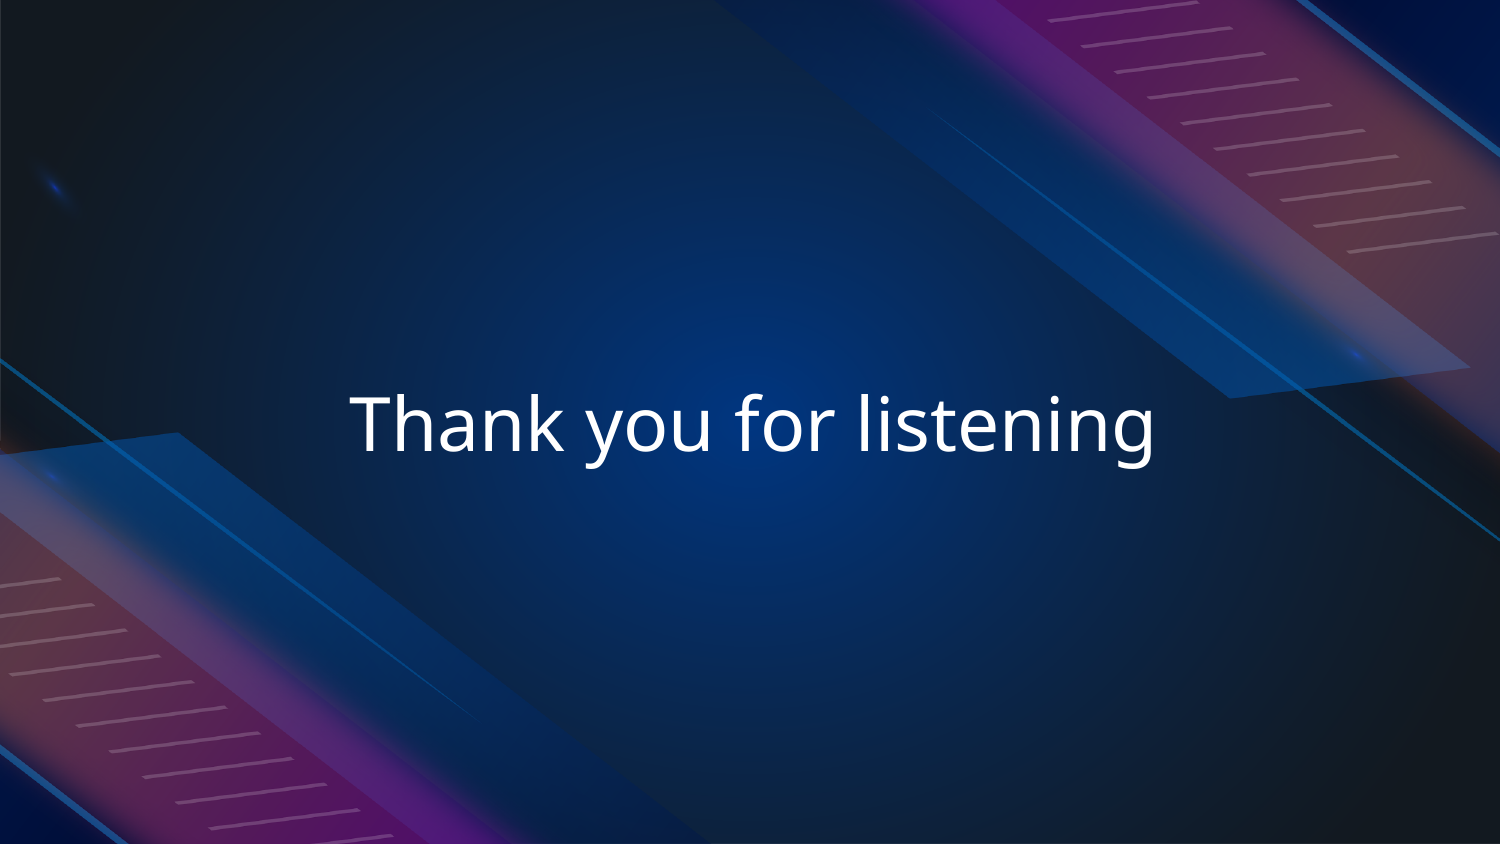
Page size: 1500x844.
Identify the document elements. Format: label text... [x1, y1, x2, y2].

picture [0, 0, 1500, 844]
title Thank you for listening [30, 352, 1478, 491]
